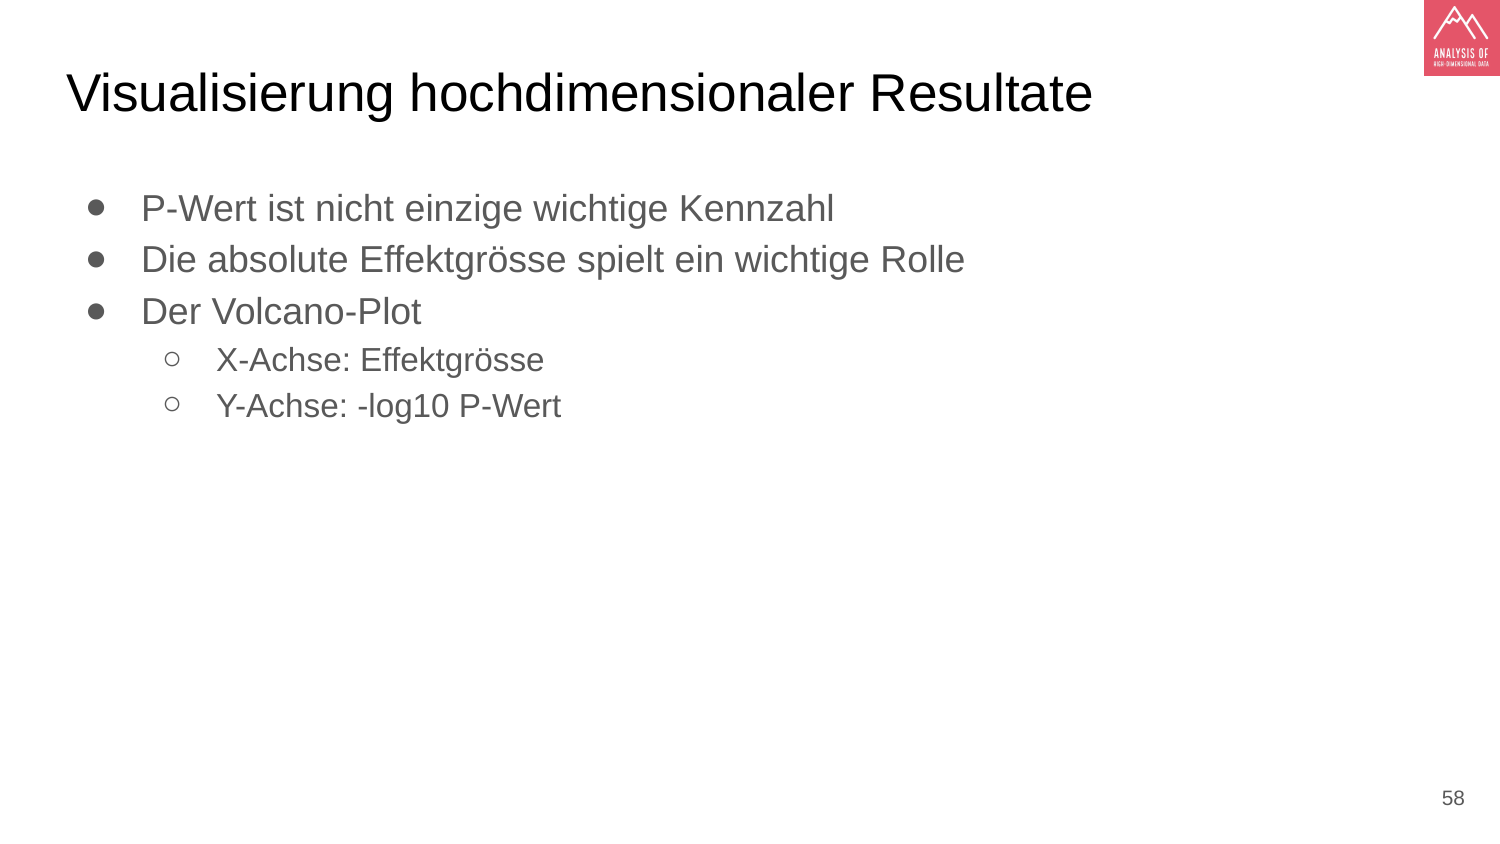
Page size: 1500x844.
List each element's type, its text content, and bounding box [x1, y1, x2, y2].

picture [1424, 0, 1500, 76]
title Visualisierung hochdimensionaler Resultate [51, 43, 1449, 138]
slide_number ‹#› [1389, 764, 1480, 830]
list P-Wert ist nicht einzige wichtige Kennzahl Die absolute Effektgrösse spielt ein wichtige Rolle Der Volcano-Plot X-Achse: Effektgrösse Y-Achse: -log10 P-Wert [51, 161, 1449, 750]
